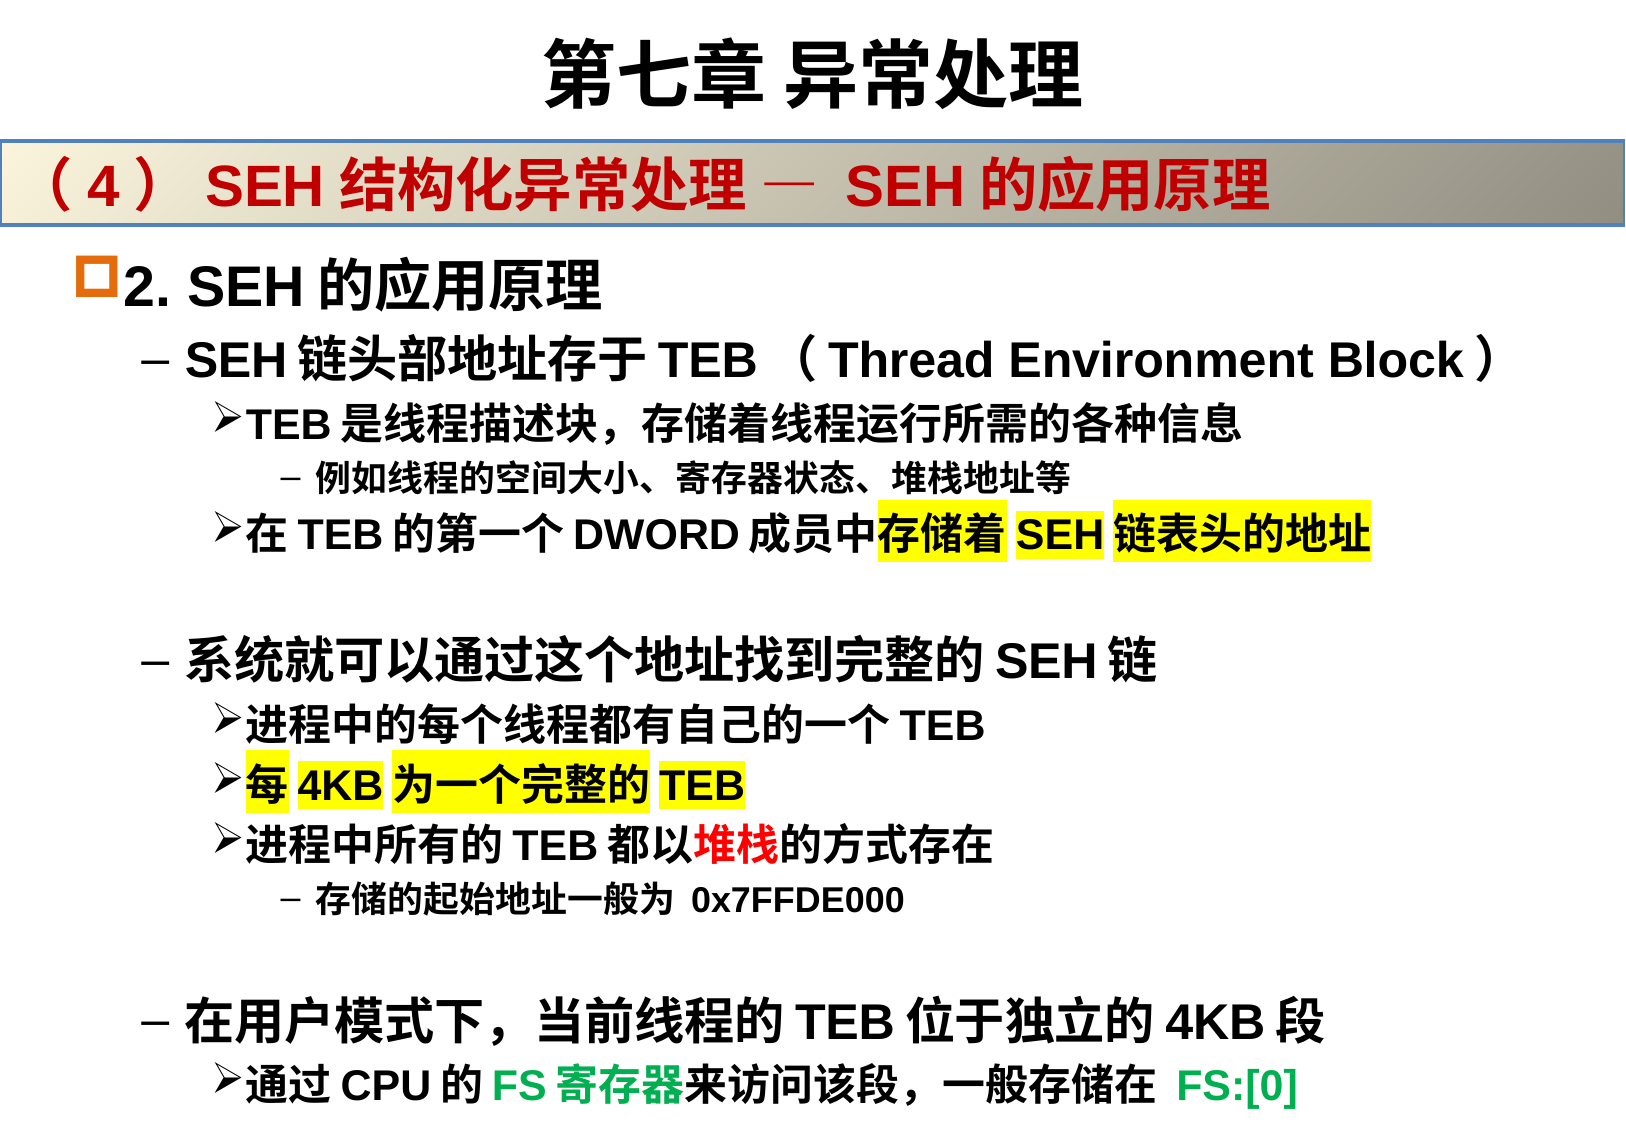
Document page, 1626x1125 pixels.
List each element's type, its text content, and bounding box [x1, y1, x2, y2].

text_box （4）SEH结构化异常处理 — SEH的应用原理 [0, 139, 1625, 227]
title 第七章 异常处理 [81, 19, 1544, 126]
list 2. SEH的应用原理 SEH链头部地址存于TEB（Thread Environment Block） TEB是线程描述块，存储着线程运行所需的各种信息 例如线程的空间大小、寄存器状态、堆栈地址等 在TEB的第一个DWORD成员中存储着SEH链表头的地址 系统就可以通过这个地址找到完整的SEH链 进程中的每个线程都有自己的一个TEB 每4KB为一个完整的TEB 进程中所有的TEB都以堆栈的方式存在 存储的起始地址一般为 0x7FFDE000 在用户模式下，当前线程的TEB位于独立的4KB段 通过CPU的FS寄存器来访问该段，一般存储在 FS:[0] [56, 241, 1566, 1125]
